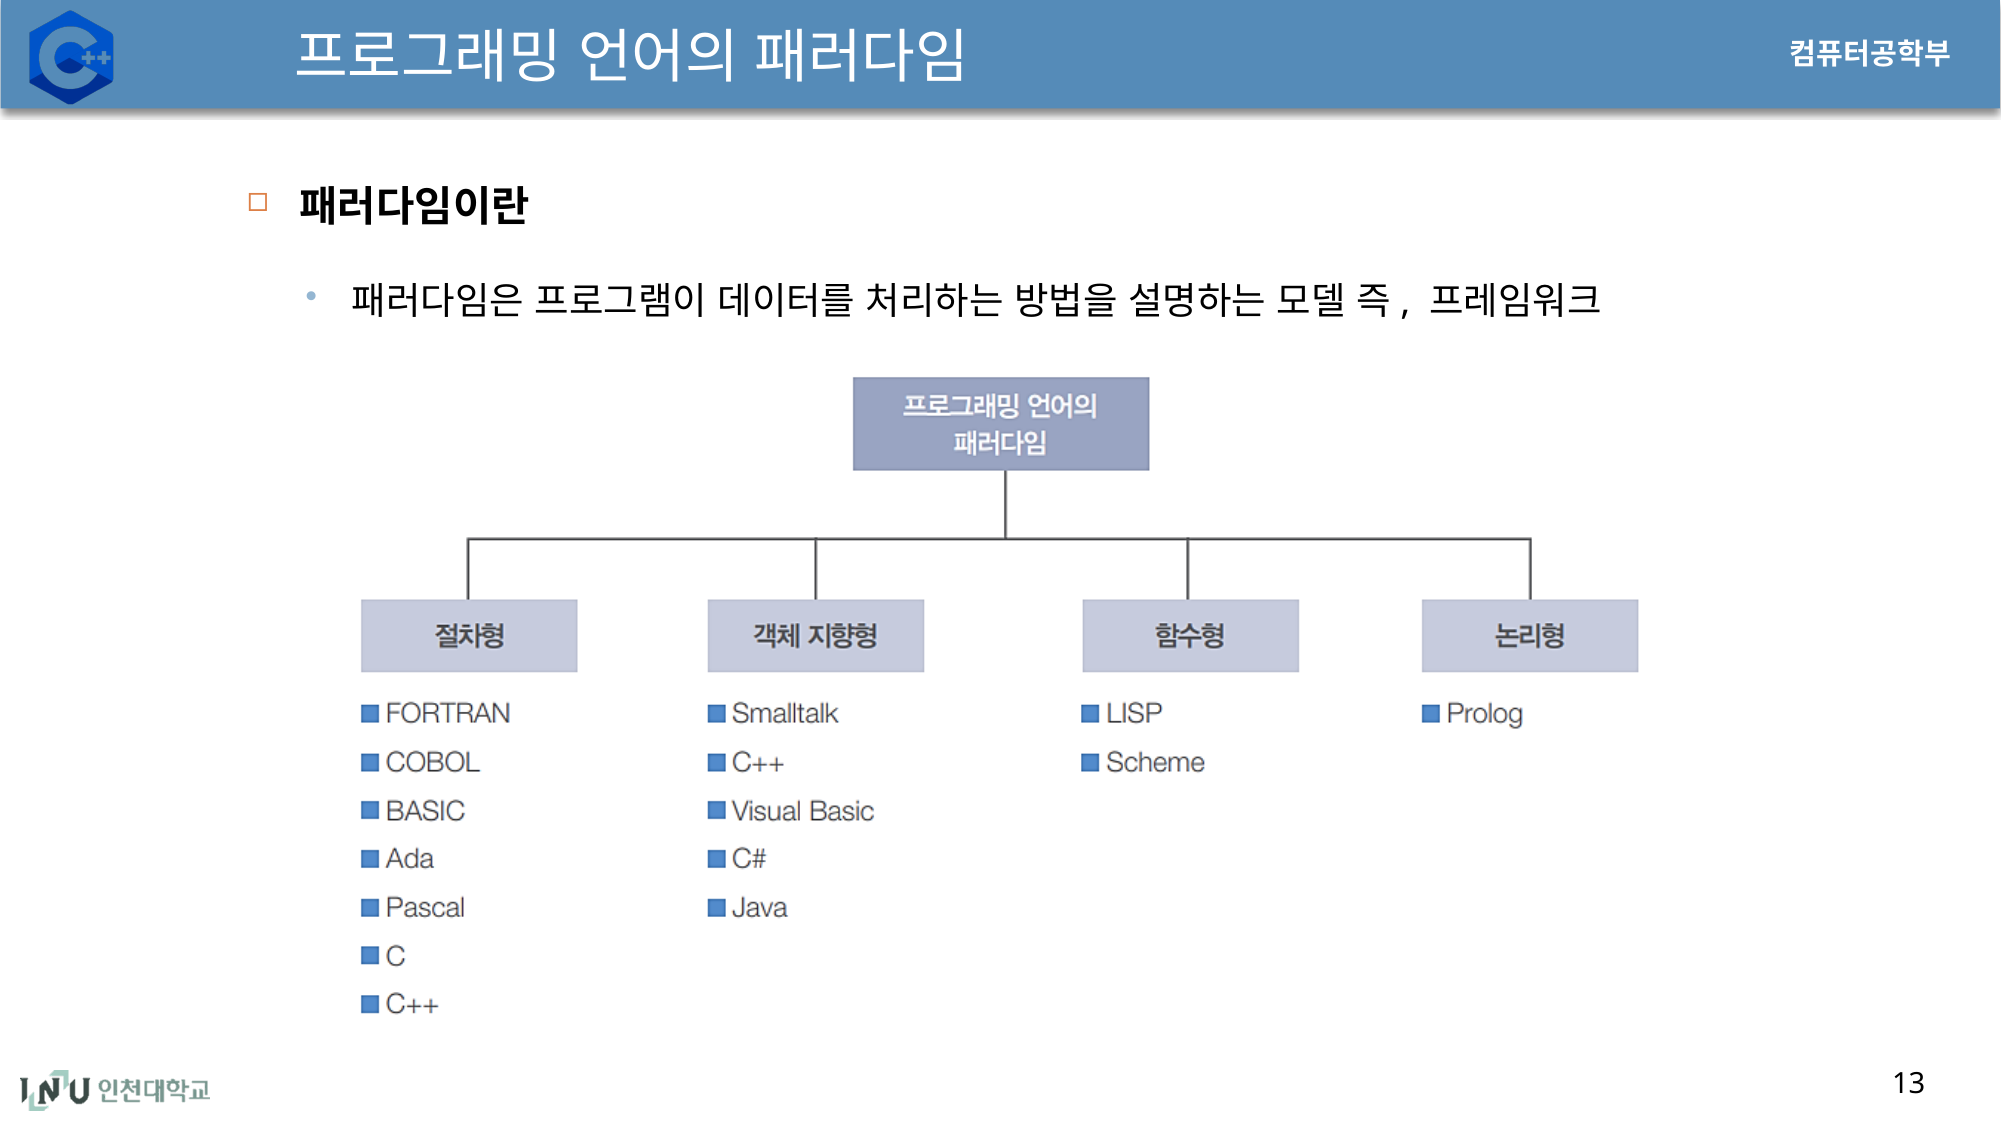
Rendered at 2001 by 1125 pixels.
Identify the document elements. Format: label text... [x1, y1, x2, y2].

list 패러다임이란 패러다임은 프로그램이 데이터를 처리하는 방법을 설명하는 모델 즉, 프레임워크 [232, 172, 1898, 1000]
title 프로그래밍 언어의 패러다임 [279, 7, 1390, 102]
picture [354, 373, 1646, 1036]
picture [19, 0, 125, 116]
